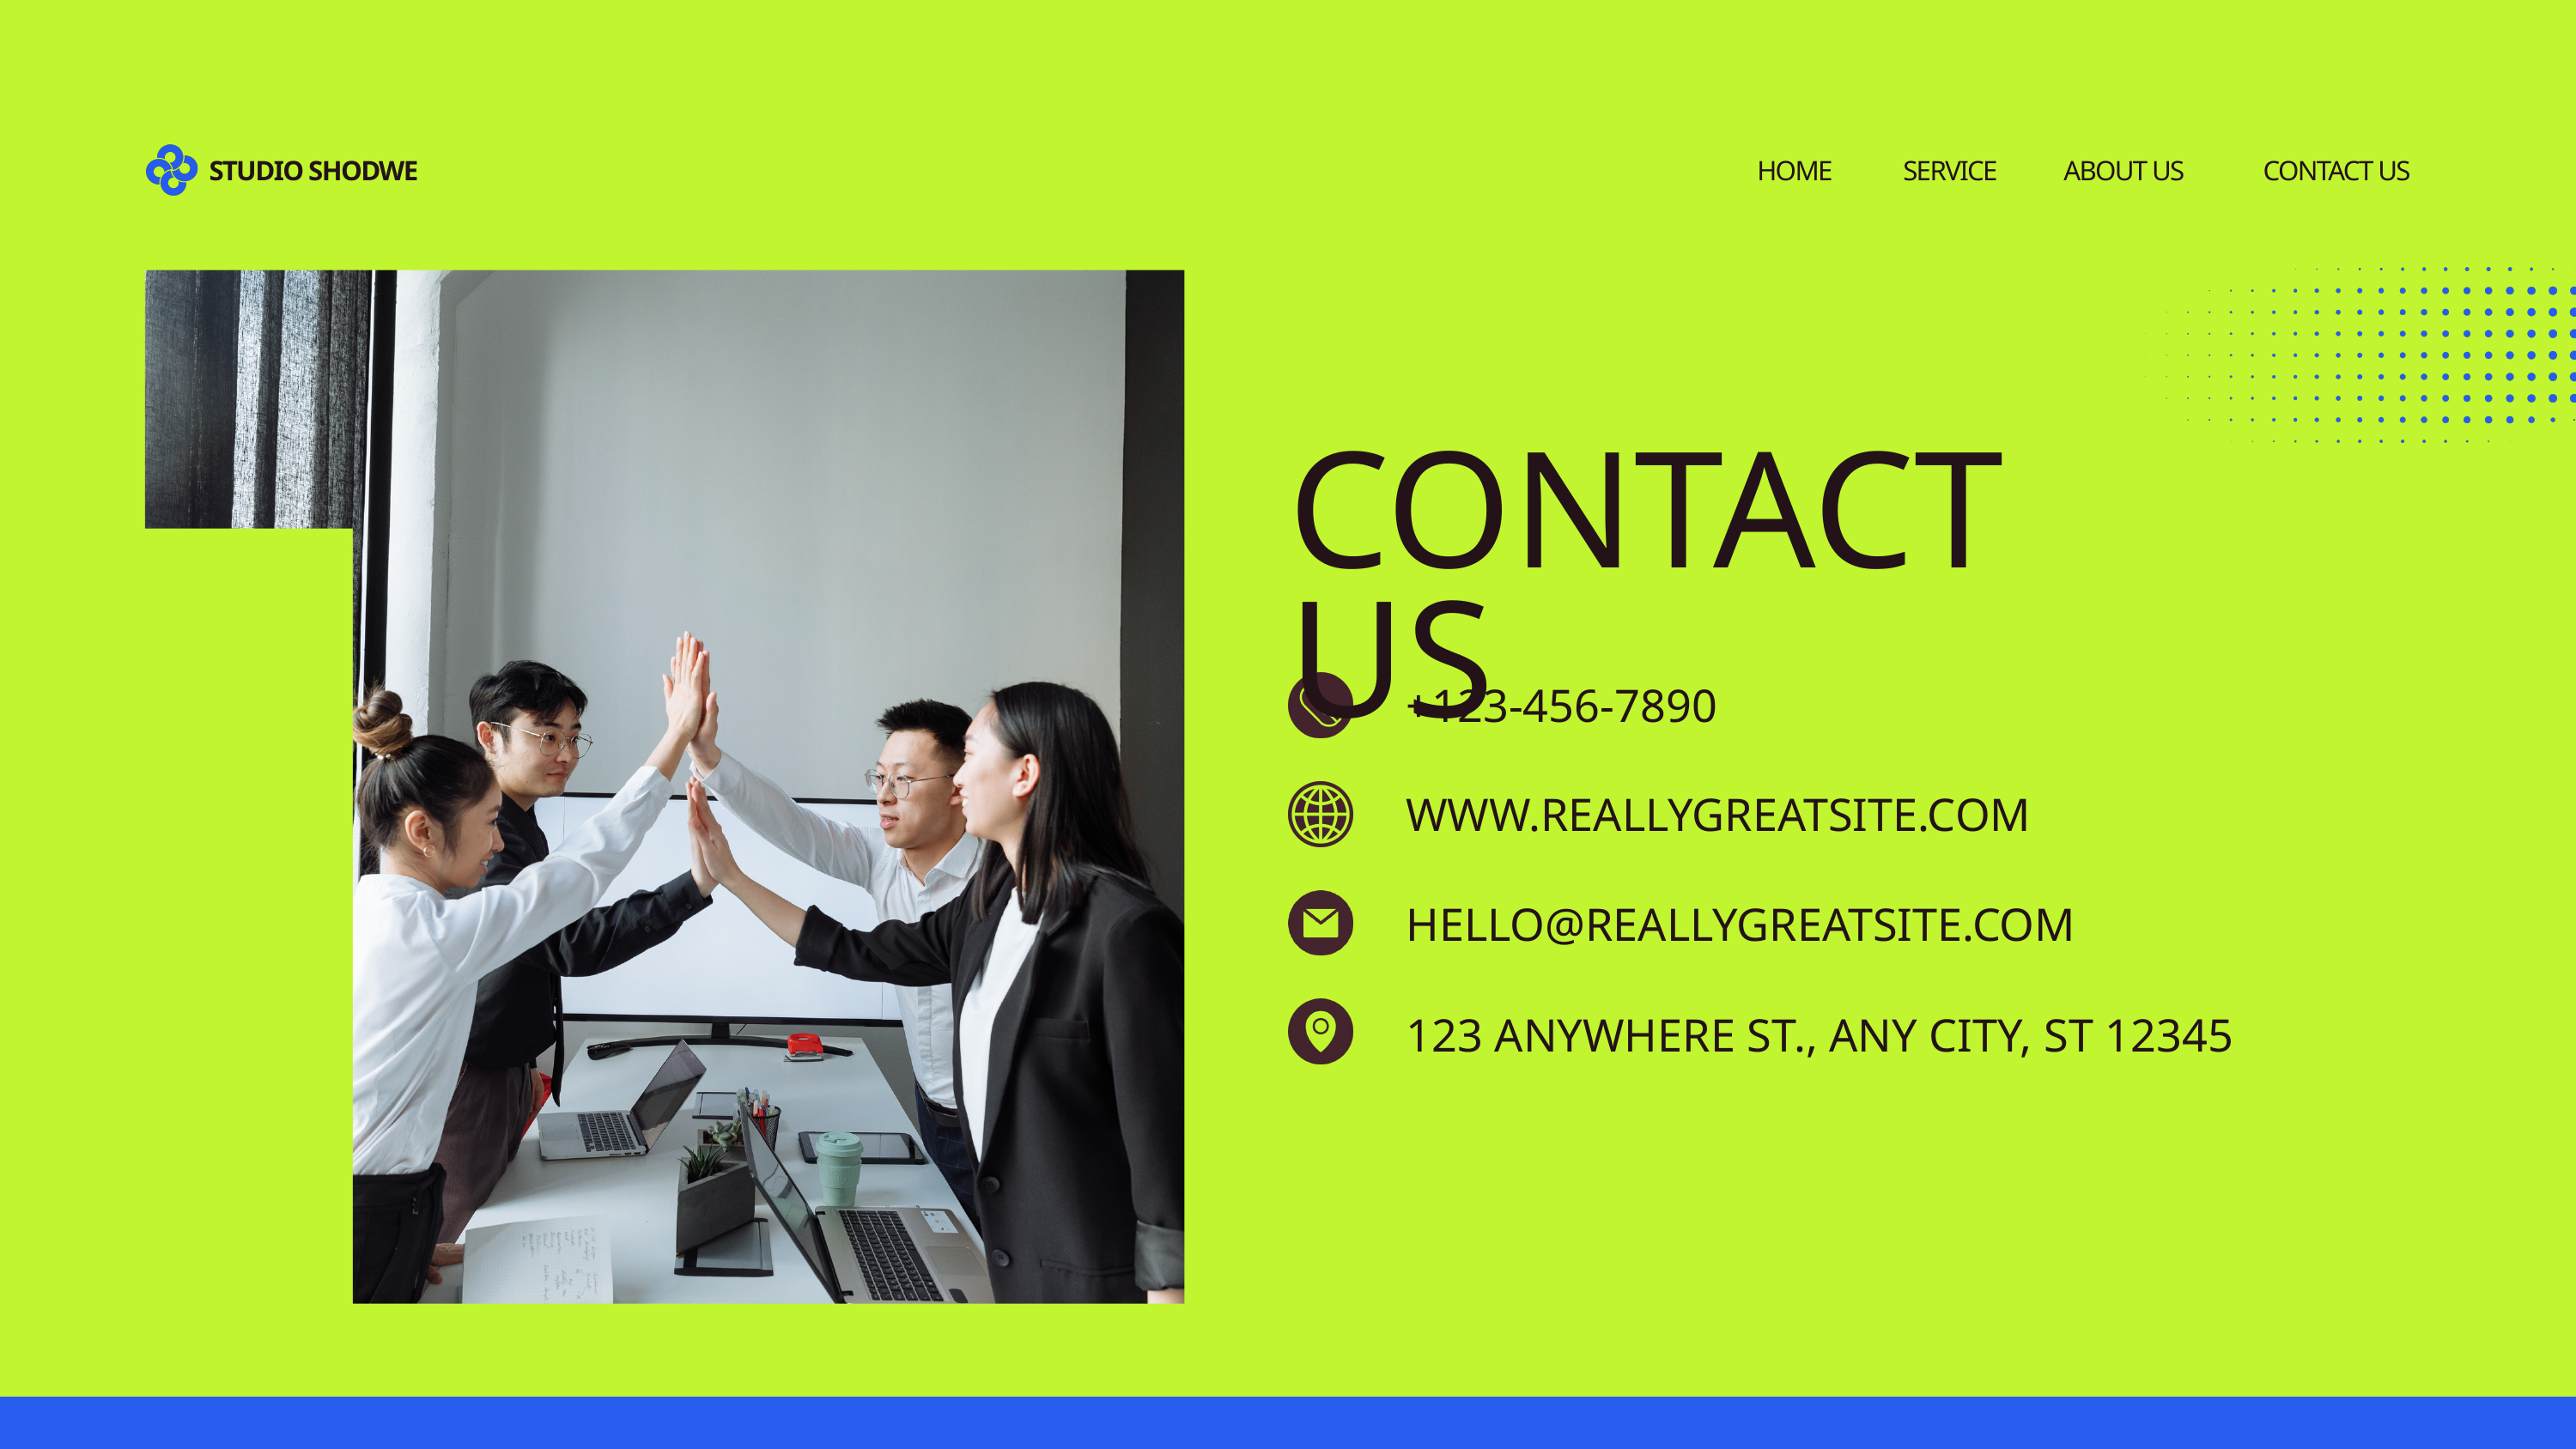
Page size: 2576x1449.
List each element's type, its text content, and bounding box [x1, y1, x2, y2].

text_box CONTACT US [2243, 151, 2432, 186]
text_box [2123, 267, 2576, 443]
text_box STUDIO SHODWE [209, 151, 453, 186]
text_box [1287, 998, 1353, 1064]
text_box HELLO@REALLYGREATSITE.COM [1406, 887, 2244, 950]
text_box [144, 144, 198, 196]
text_box HOME [1735, 151, 1855, 186]
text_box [144, 270, 1185, 1304]
text_box CONTACT US [1287, 450, 2050, 750]
text_box WWW.REALLYGREATSITE.COM [1406, 777, 2152, 840]
text_box 123 ANYWHERE ST., ANY CITY, ST 12345 [1406, 997, 2394, 1061]
text_box +123-456-7890 [1406, 668, 2054, 731]
text_box [1287, 781, 1353, 847]
text_box SERVICE [1891, 151, 2011, 186]
text_box [1287, 890, 1353, 956]
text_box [0, 1397, 2576, 1449]
text_box ABOUT US [2046, 151, 2202, 186]
